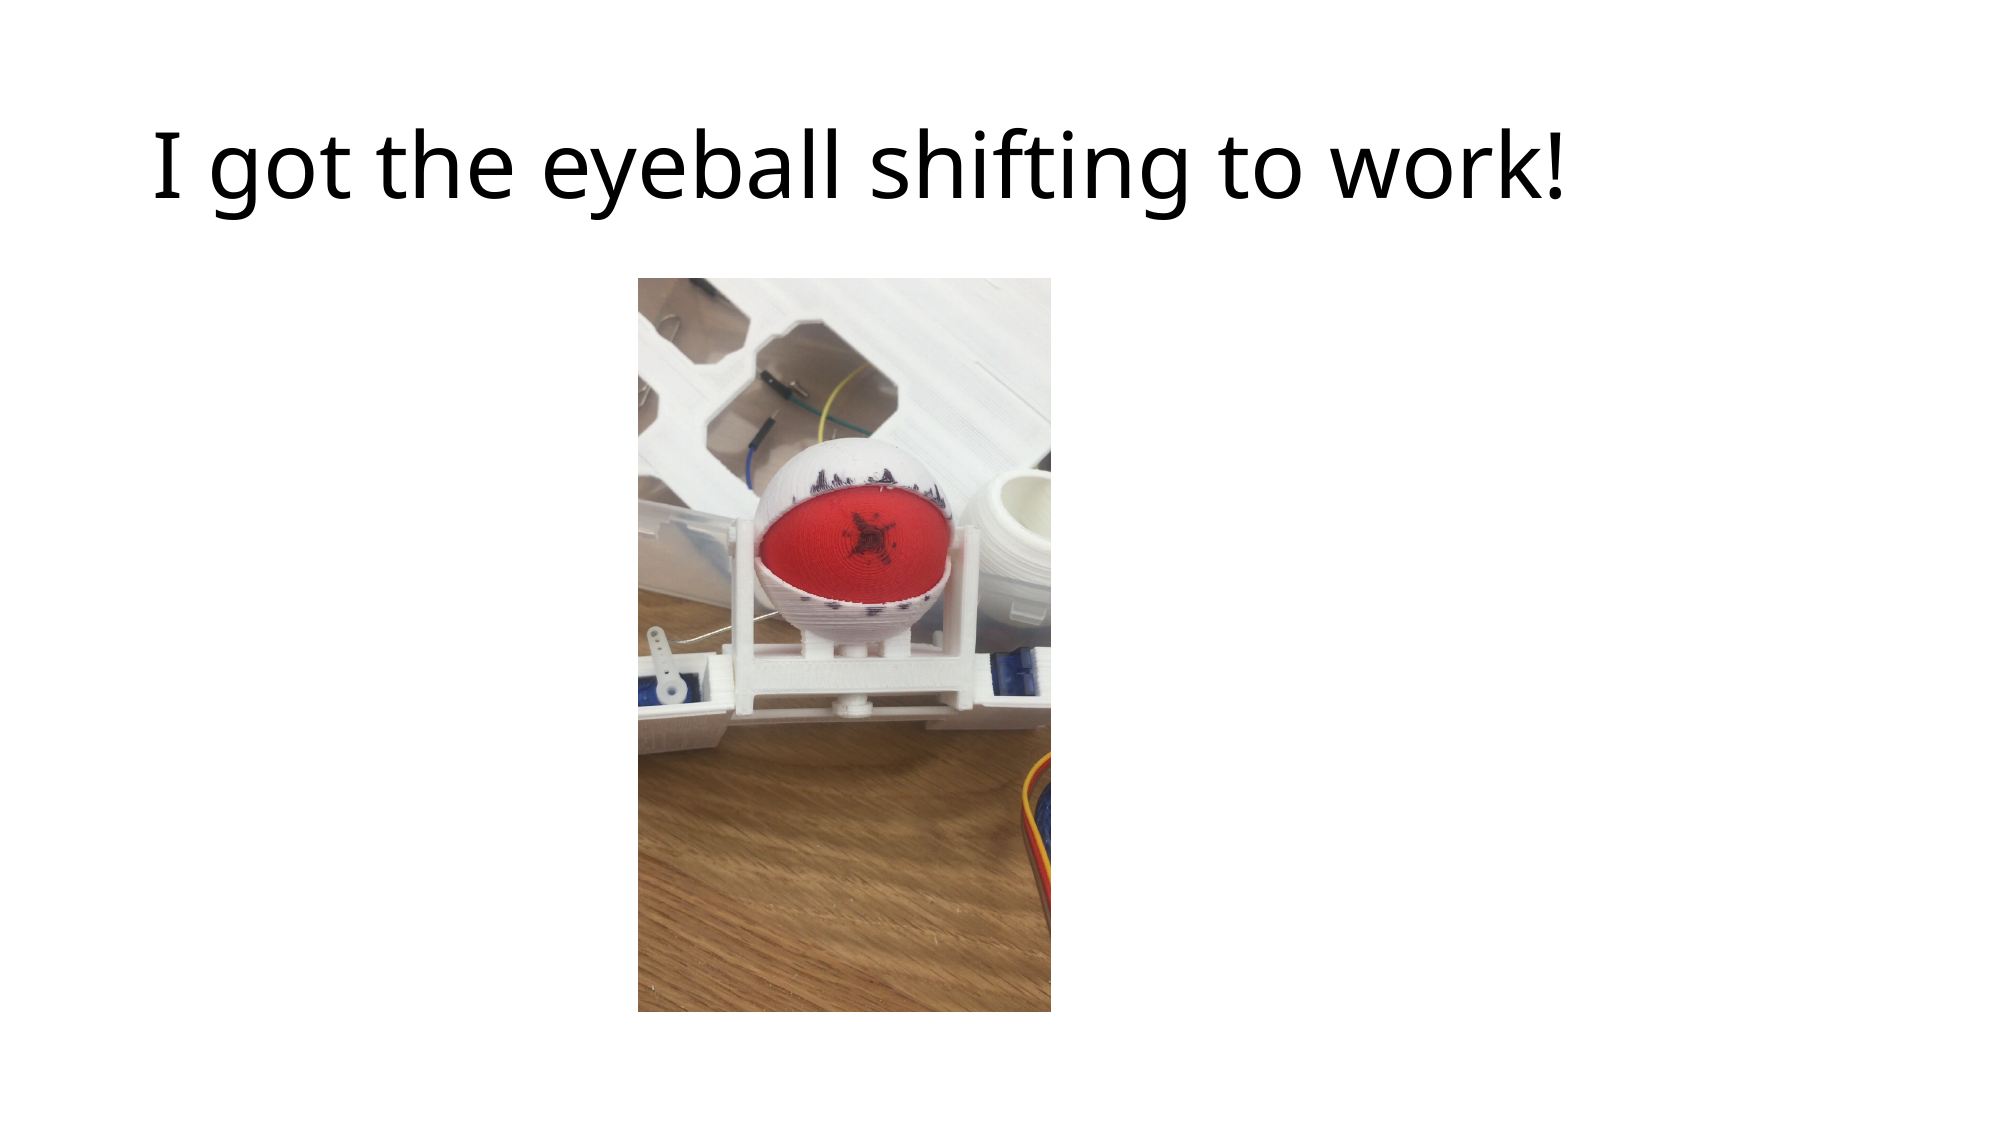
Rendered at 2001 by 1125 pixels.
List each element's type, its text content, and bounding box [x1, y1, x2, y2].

title I got the eyeball shifting to work! [137, 59, 1863, 278]
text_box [637, 277, 1052, 1013]
